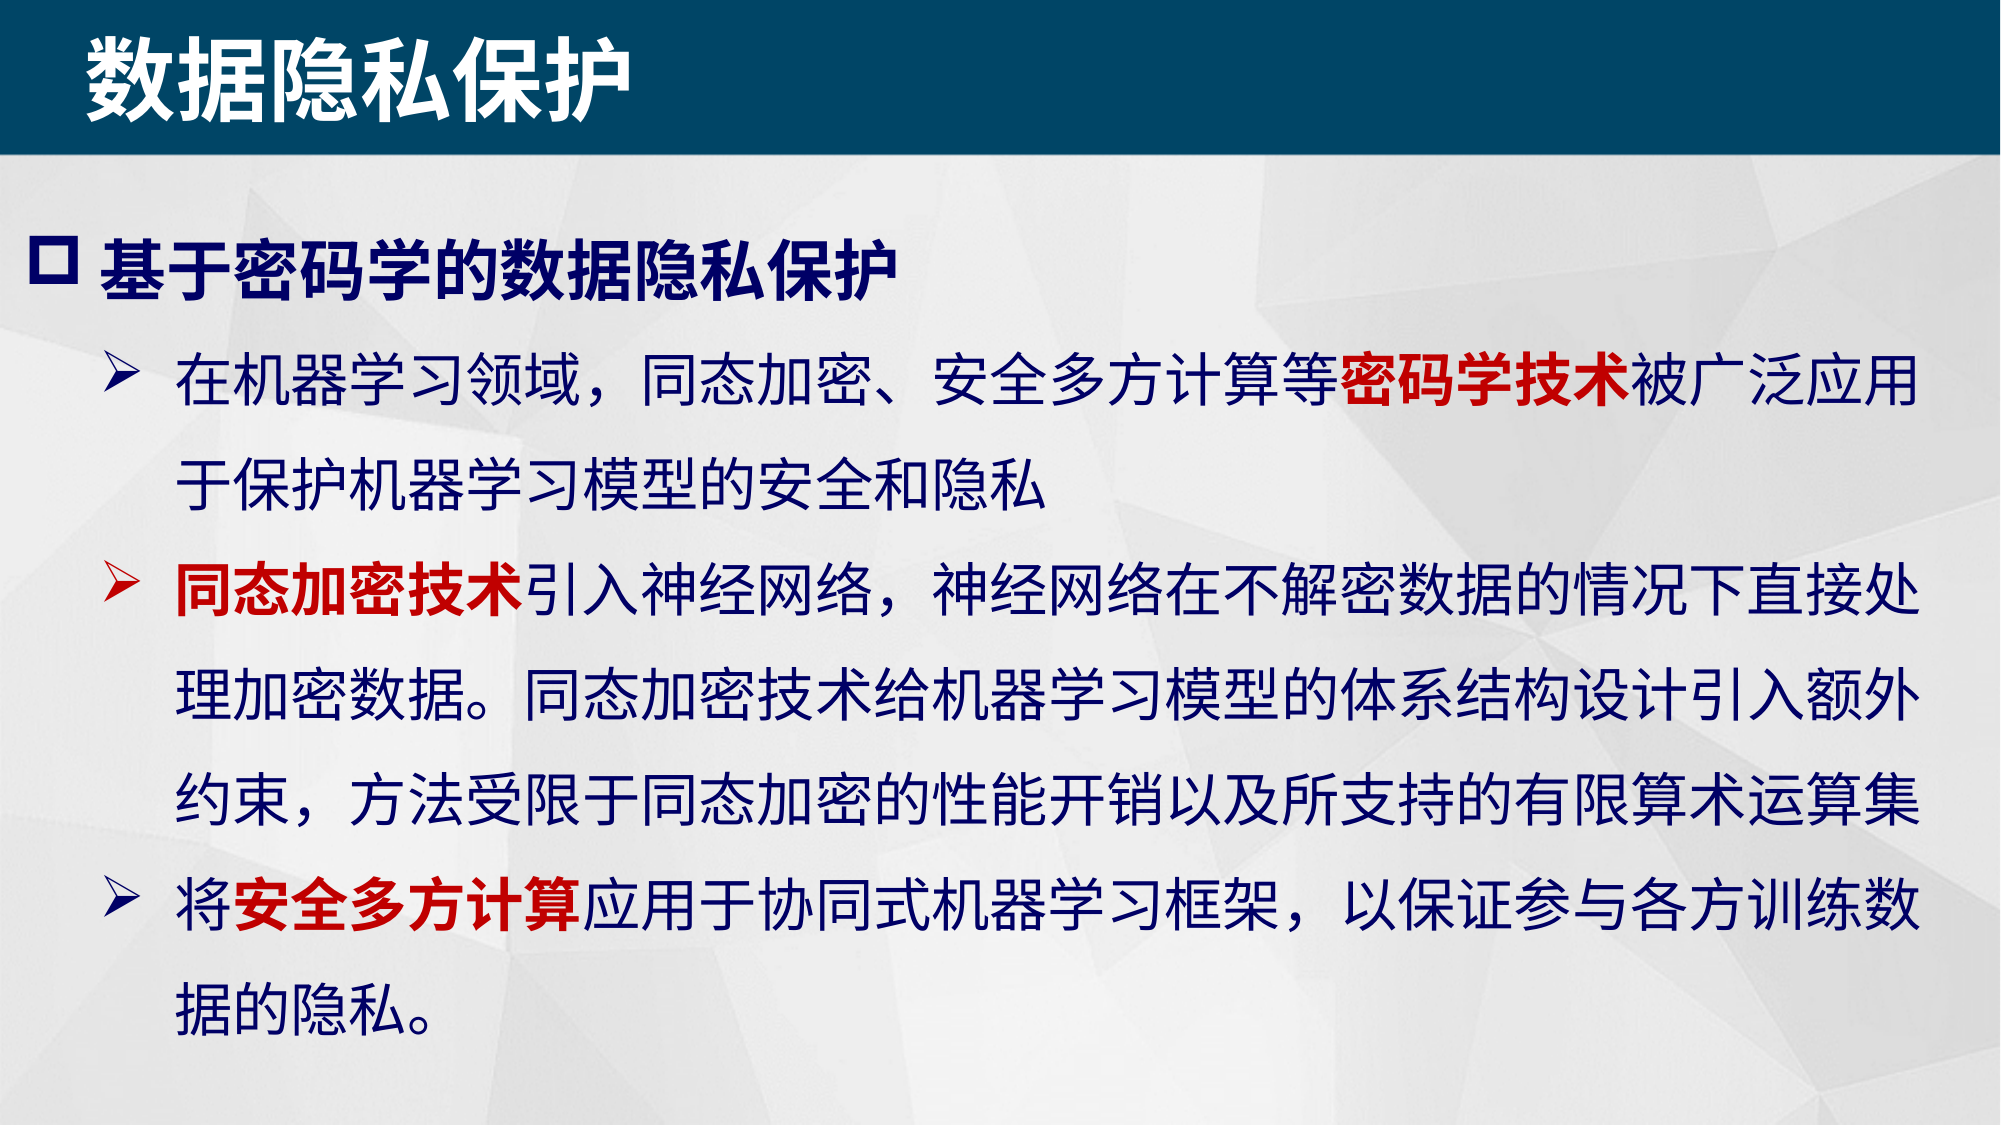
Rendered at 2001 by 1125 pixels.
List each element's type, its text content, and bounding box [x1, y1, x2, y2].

picture [0, 155, 2001, 1125]
text_box 基于密码学的数据隐私保护 在机器学习领域，同态加密、安全多方计算等密码学技术被广泛应用于保护机器学习模型的安全和隐私 同态加密技术引入神经网络，神经网络在不解密数据的情况下直接处理加密数据。同态加密技术给机器学习模型的体系结构设计引入额外约束，方法受限于同态加密的性能开销以及所支持的有限算术运算集 将安全多方计算应用于协同式机器学习框架，以保证参与各方训练数据的隐私。 [9, 181, 1991, 1051]
text_box 数据隐私保护 [70, 15, 1688, 140]
